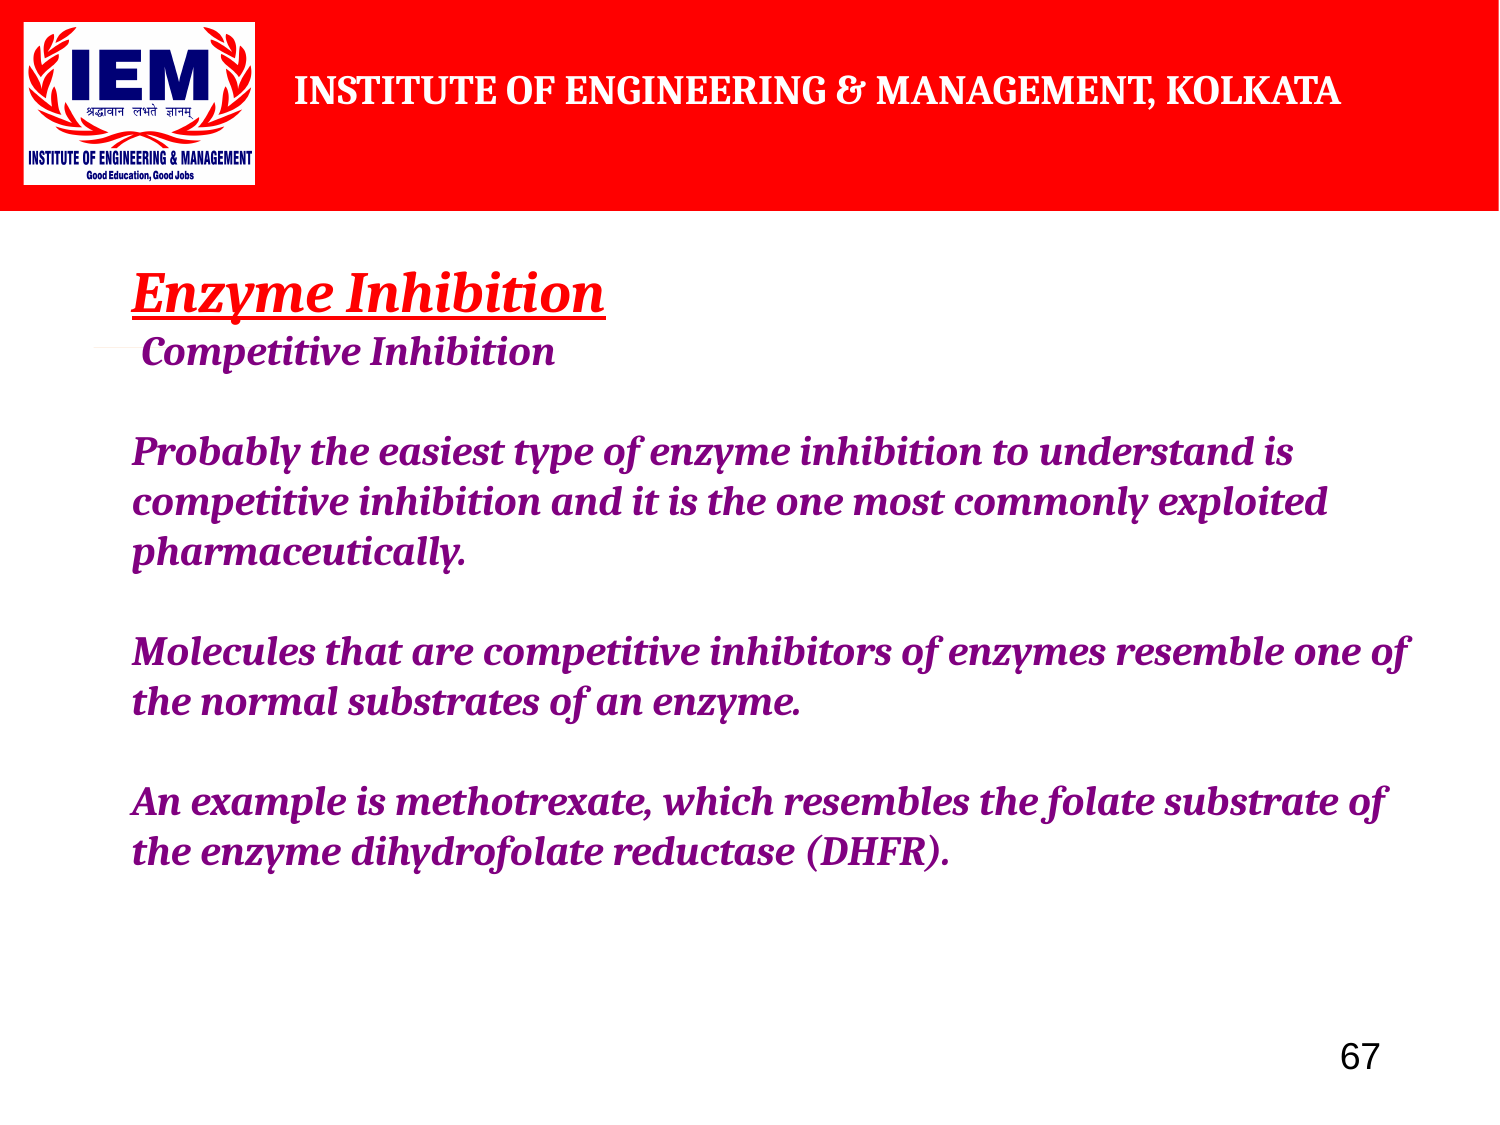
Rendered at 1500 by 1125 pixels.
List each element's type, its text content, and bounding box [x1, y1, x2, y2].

text_box Enzyme Inhibition Competitive Inhibition Probably the easiest type of enzyme inhibition to understand is competitive inhibition and it is the one most commonly exploited pharmaceutically. Molecules that are competitive inhibitors of enzymes resemble one of the normal substrates of an enzyme. An example is methotrexate, which resembles the folate substrate of the enzyme dihydrofolate reductase (DHFR). [117, 246, 1442, 1022]
picture [23, 22, 255, 185]
